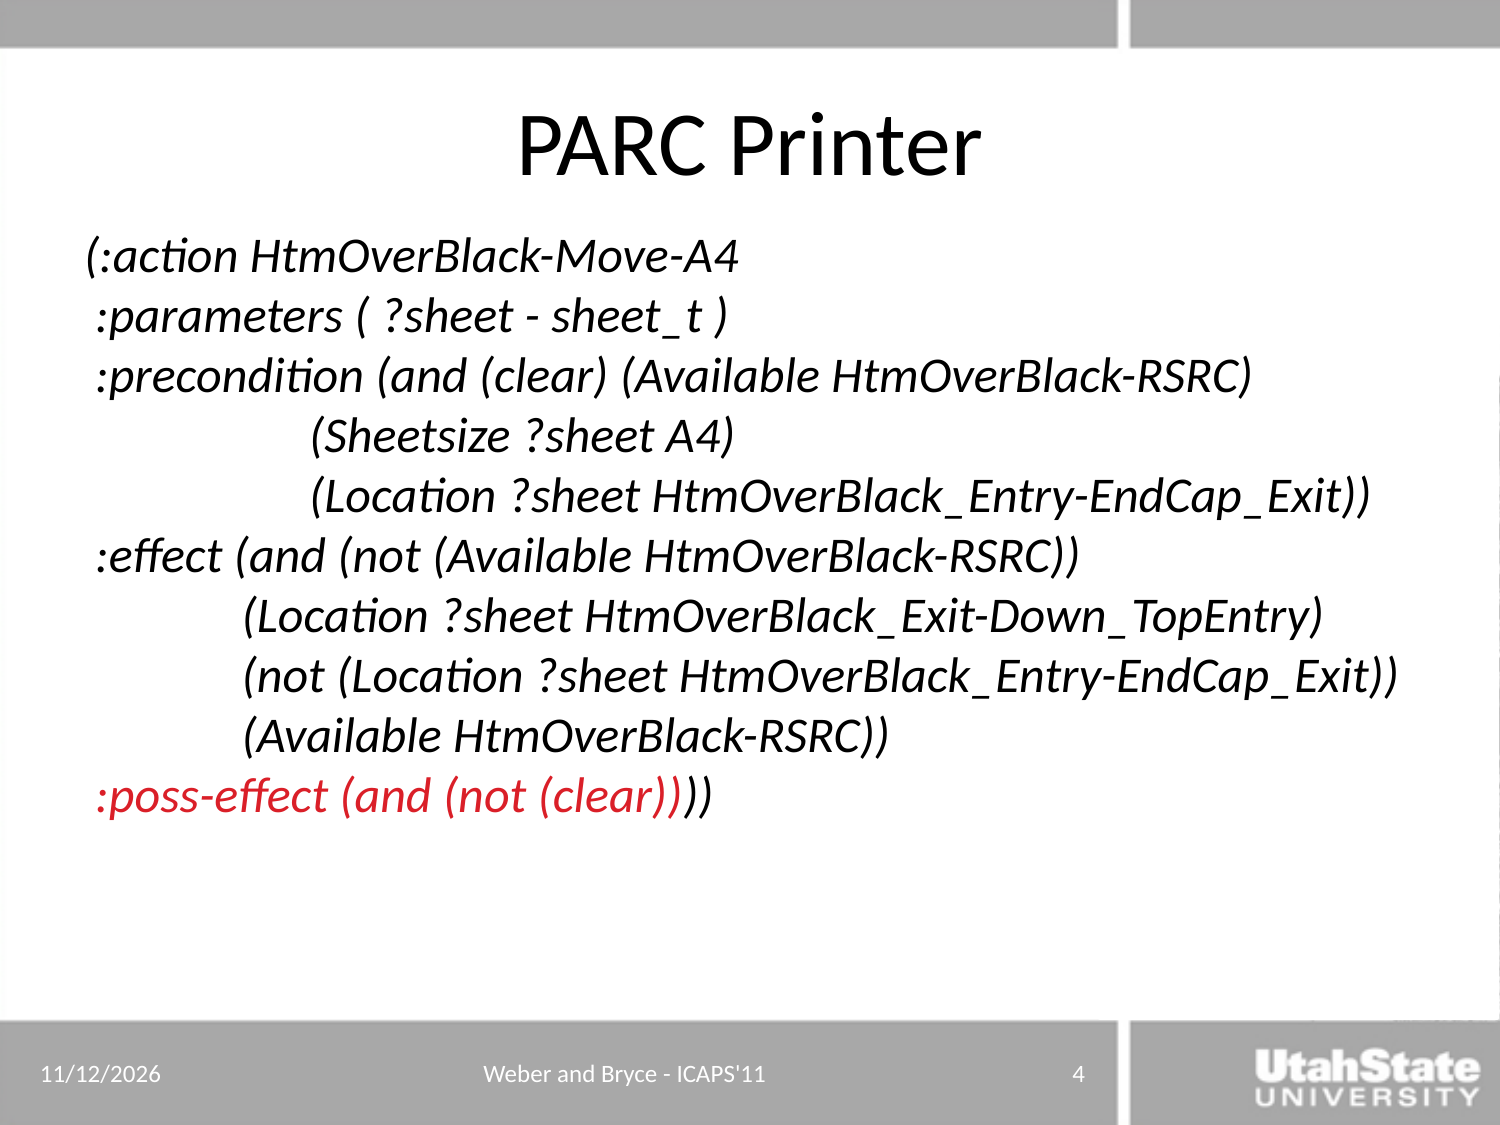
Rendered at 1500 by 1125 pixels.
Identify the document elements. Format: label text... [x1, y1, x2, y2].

footer Weber and Bryce - ICAPS'11 [387, 1042, 863, 1103]
text_box (:action HtmOverBlack-Move-A4 :parameters ( ?sheet - sheet_t ) :precondition (and (clear) (Available HtmOverBlack-RSRC) (Sheetsize ?sheet A4) (Location ?sheet HtmOverBlack_Entry-EndCap_Exit)) :effect (and (not (Available HtmOverBlack-RSRC)) (Location ?sheet HtmOverBlack_Exit-Down_TopEntry) (not (Location ?sheet HtmOverBlack_Entry-EndCap_Exit)) (Available HtmOverBlack-RSRC)) :poss-effect (and (not (clear)))) [69, 215, 1475, 830]
slide_number 4 [875, 1042, 1100, 1103]
title PARC Printer [24, 45, 1475, 233]
picture [0, 0, 1500, 1125]
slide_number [24, 1042, 375, 1103]
